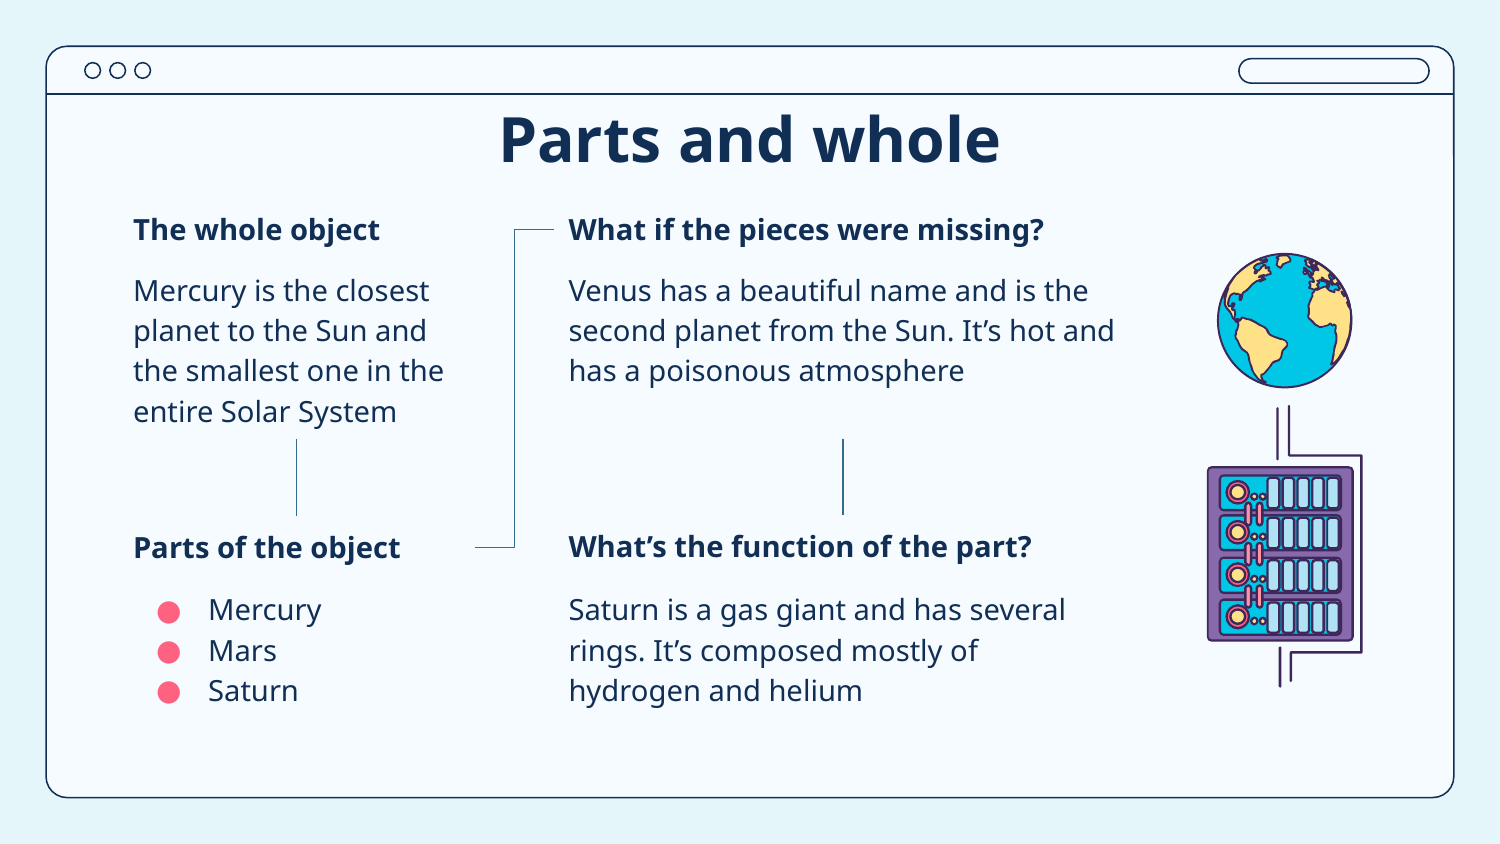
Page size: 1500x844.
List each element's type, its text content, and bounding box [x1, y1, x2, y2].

text_box The whole object [118, 197, 476, 261]
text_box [1206, 252, 1363, 689]
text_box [475, 229, 554, 548]
text_box Parts of the object [118, 515, 476, 571]
text_box What if the pieces were missing? [553, 197, 1133, 261]
text_box Mercury is the closest planet to the Sun and the smallest one in the entire Solar System [118, 261, 470, 439]
text_box What’s the function of the part? [553, 514, 1133, 578]
text_box Mercury Mars Saturn [118, 571, 476, 713]
text_box Saturn is a gas giant and has several rings. It’s composed mostly of hydrogen and helium [553, 578, 1133, 713]
title Parts and whole [118, 85, 1382, 180]
text_box Venus has a beautiful name and is the second planet from the Sun. It’s hot and has a poisonous atmosphere [559, 261, 1133, 439]
